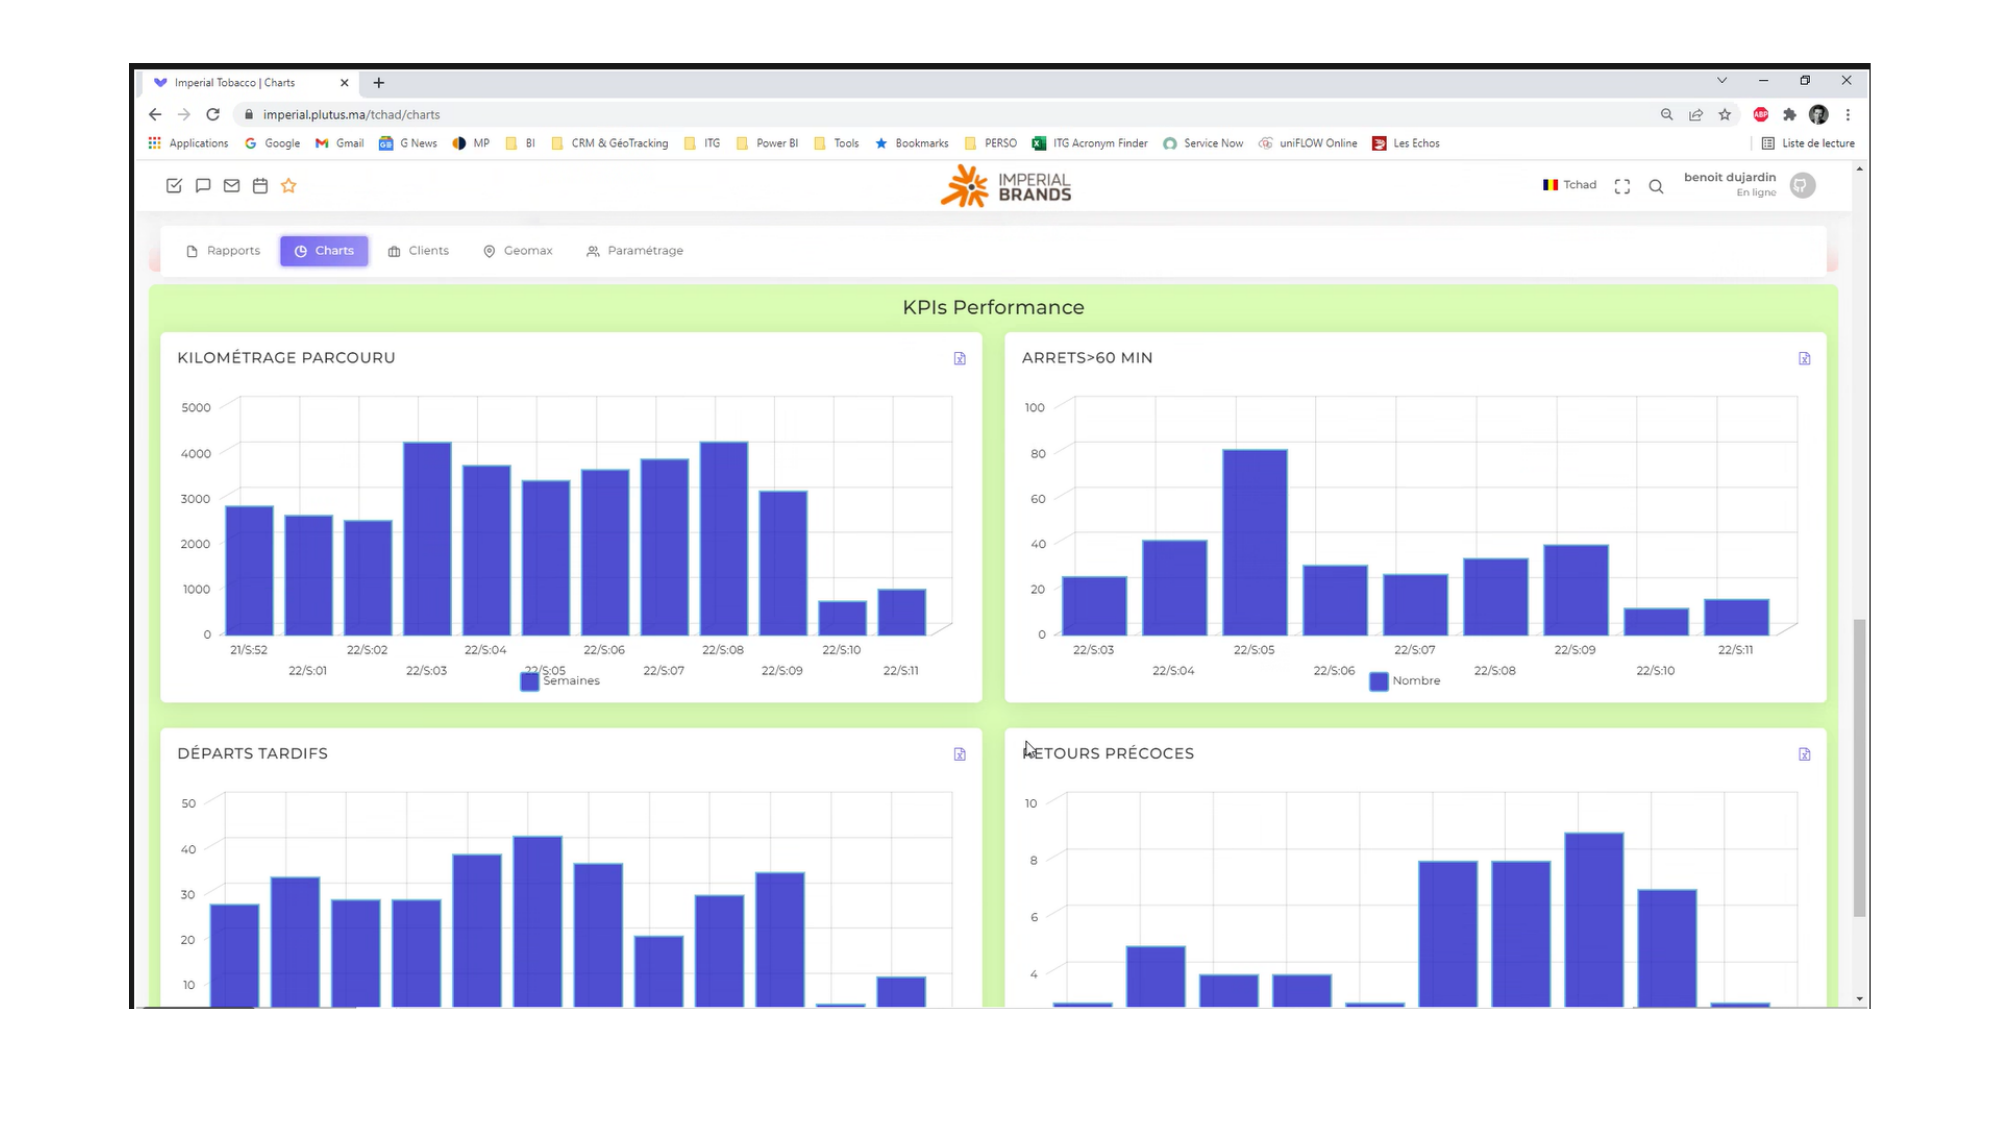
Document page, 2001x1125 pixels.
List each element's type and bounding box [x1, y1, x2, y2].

picture [129, 63, 1871, 1009]
